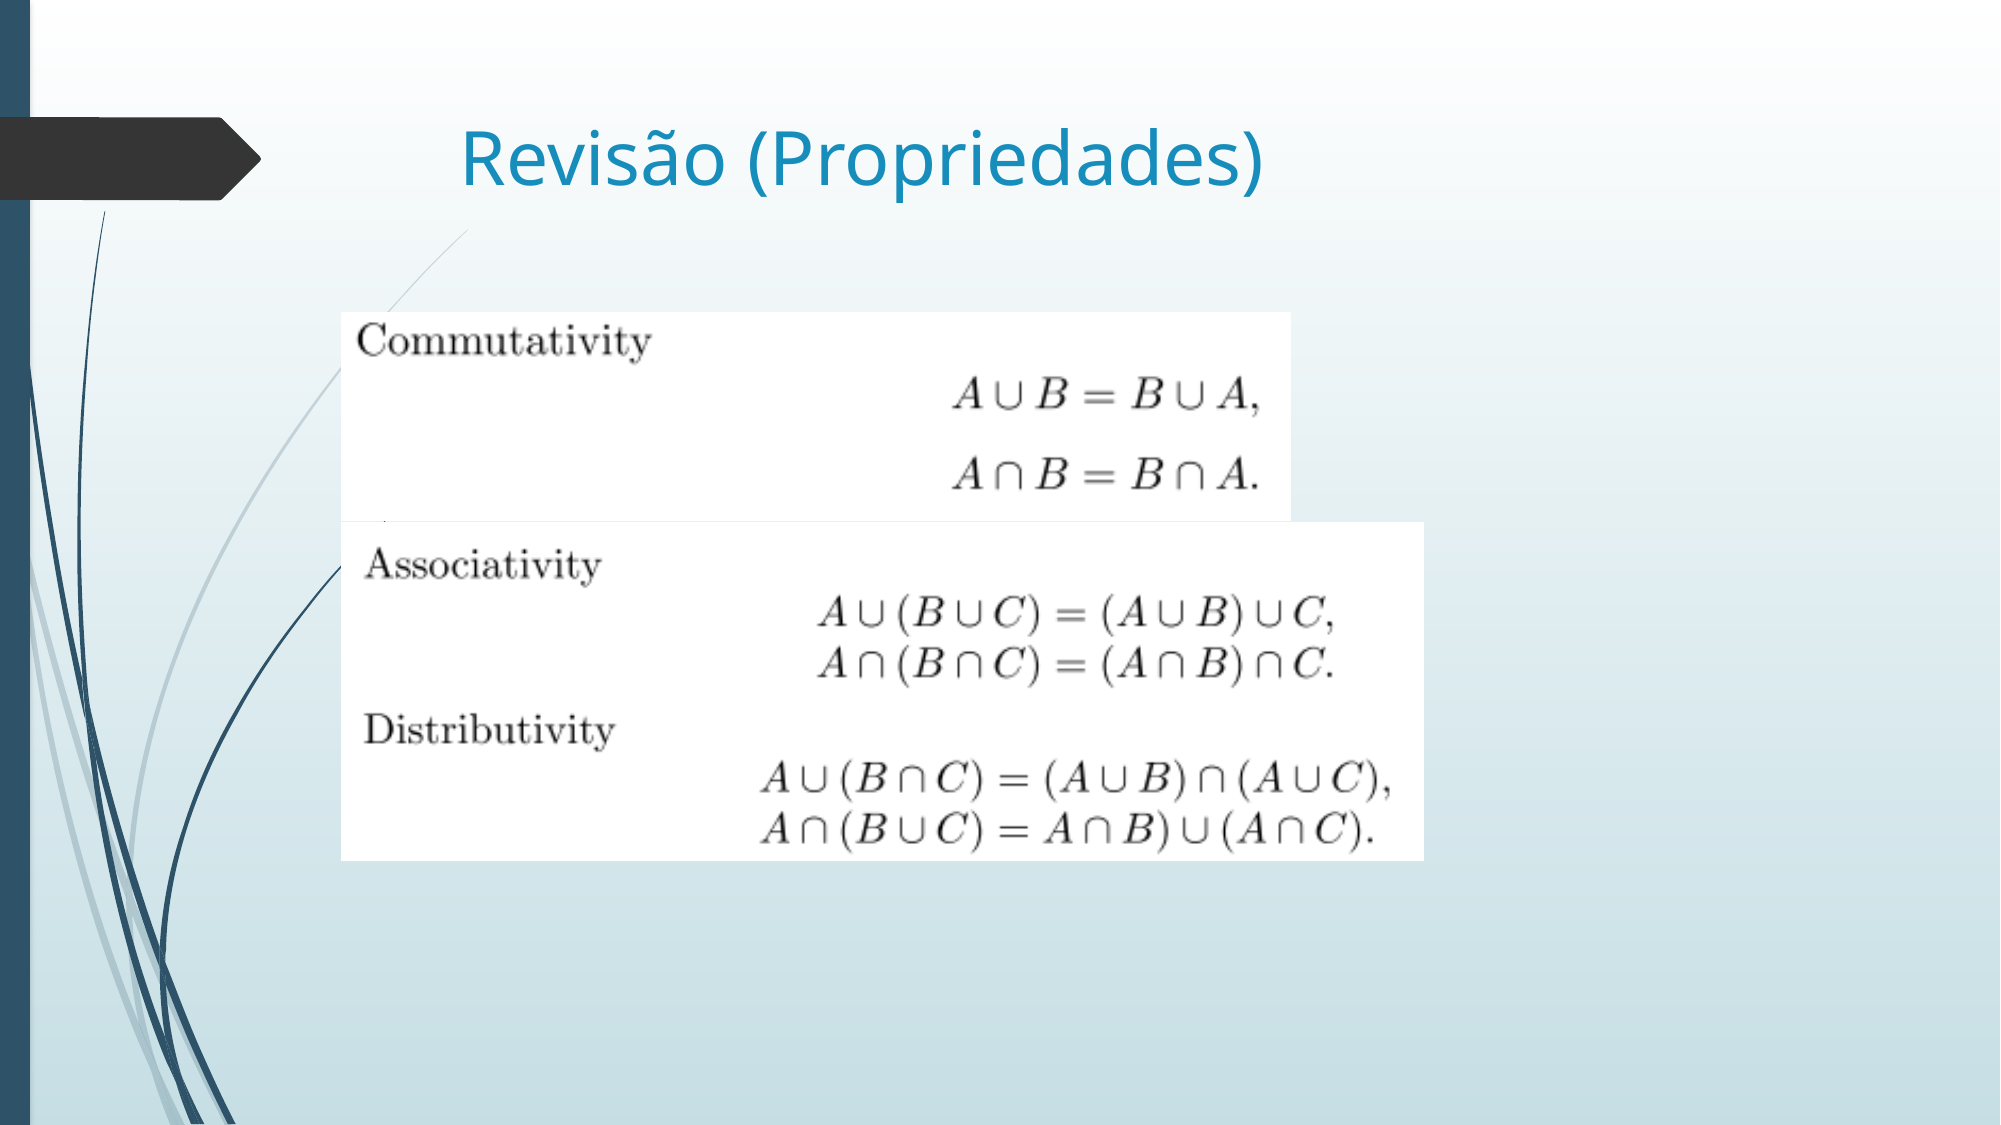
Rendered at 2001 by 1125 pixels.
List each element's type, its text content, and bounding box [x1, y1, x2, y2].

title Revisão (Propriedades) [425, 102, 1888, 313]
picture [341, 522, 1424, 861]
picture [341, 312, 1292, 521]
